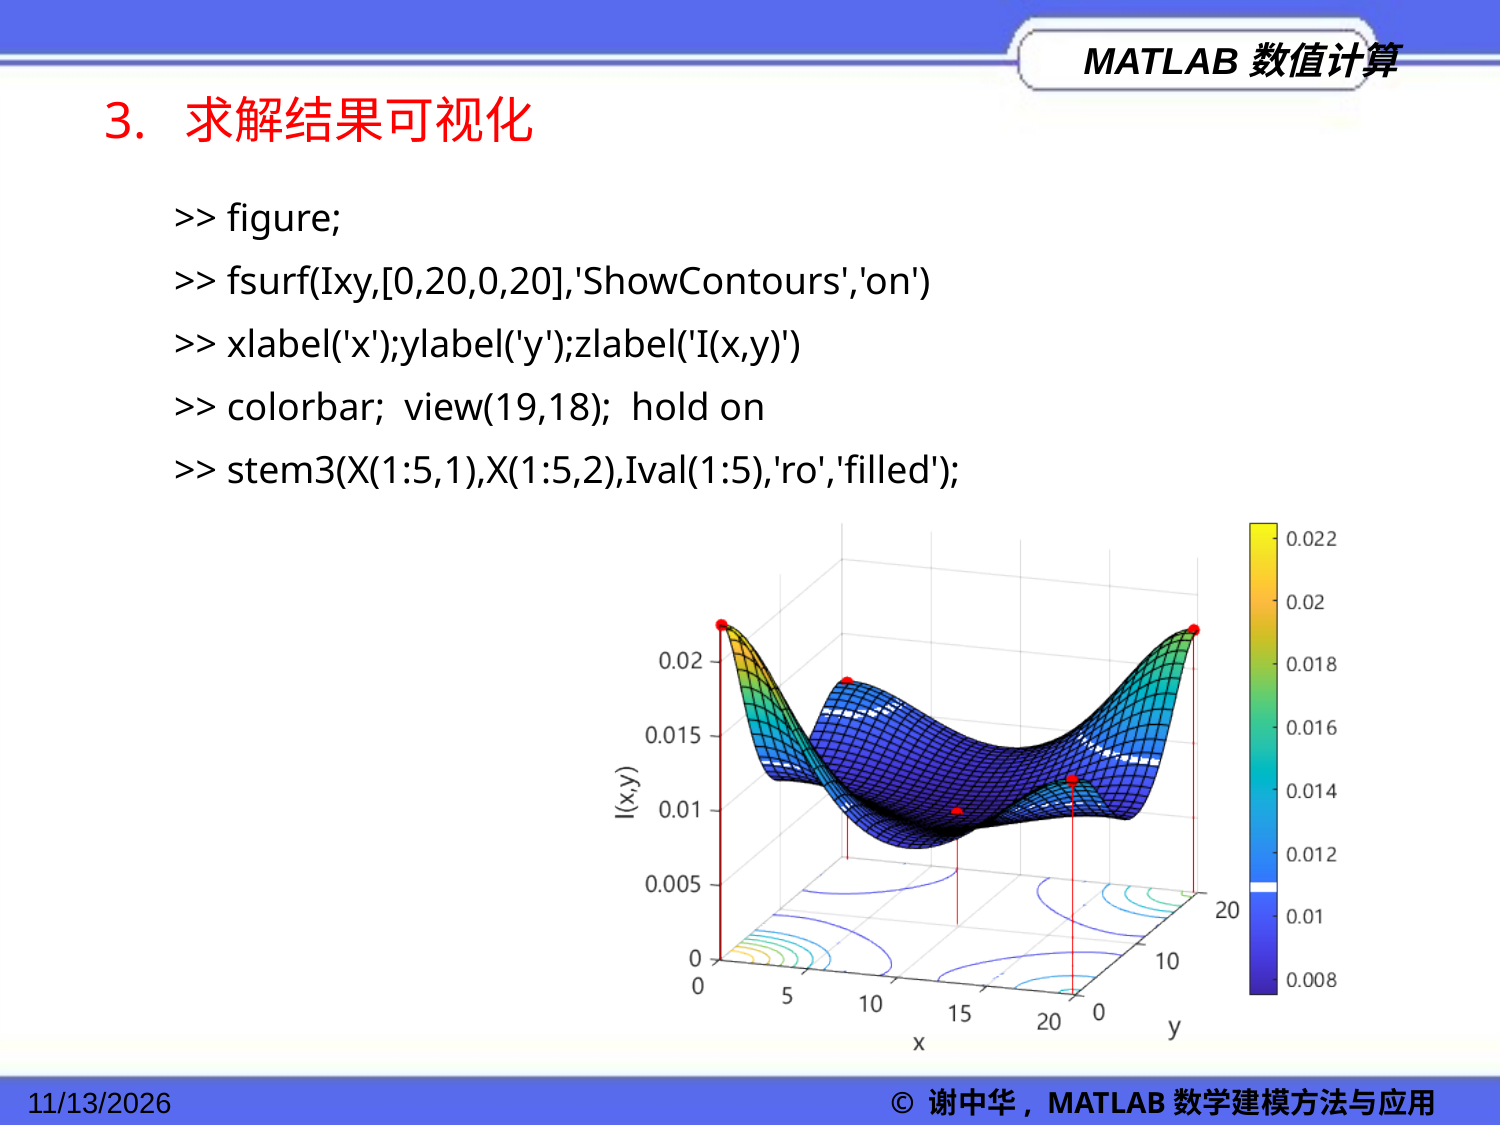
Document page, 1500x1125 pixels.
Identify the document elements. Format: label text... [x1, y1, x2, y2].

text_box 3. 求解结果可视化 [90, 81, 1317, 157]
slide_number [12, 1079, 363, 1123]
picture [0, 0, 1500, 1125]
text_box >> figure; >> fsurf(Ixy,[0,20,0,20],'ShowContours','on') >> xlabel('x');ylabel('y');zlabel('I(x,y)') >> colorbar; view(19,18); hold on >> stem3(X(1:5,1),X(1:5,2),Ival(1:5),'ro','filled'); [159, 168, 1424, 499]
footer © 谢中华, MATLAB数学建模方法与应用 [844, 1079, 1483, 1123]
